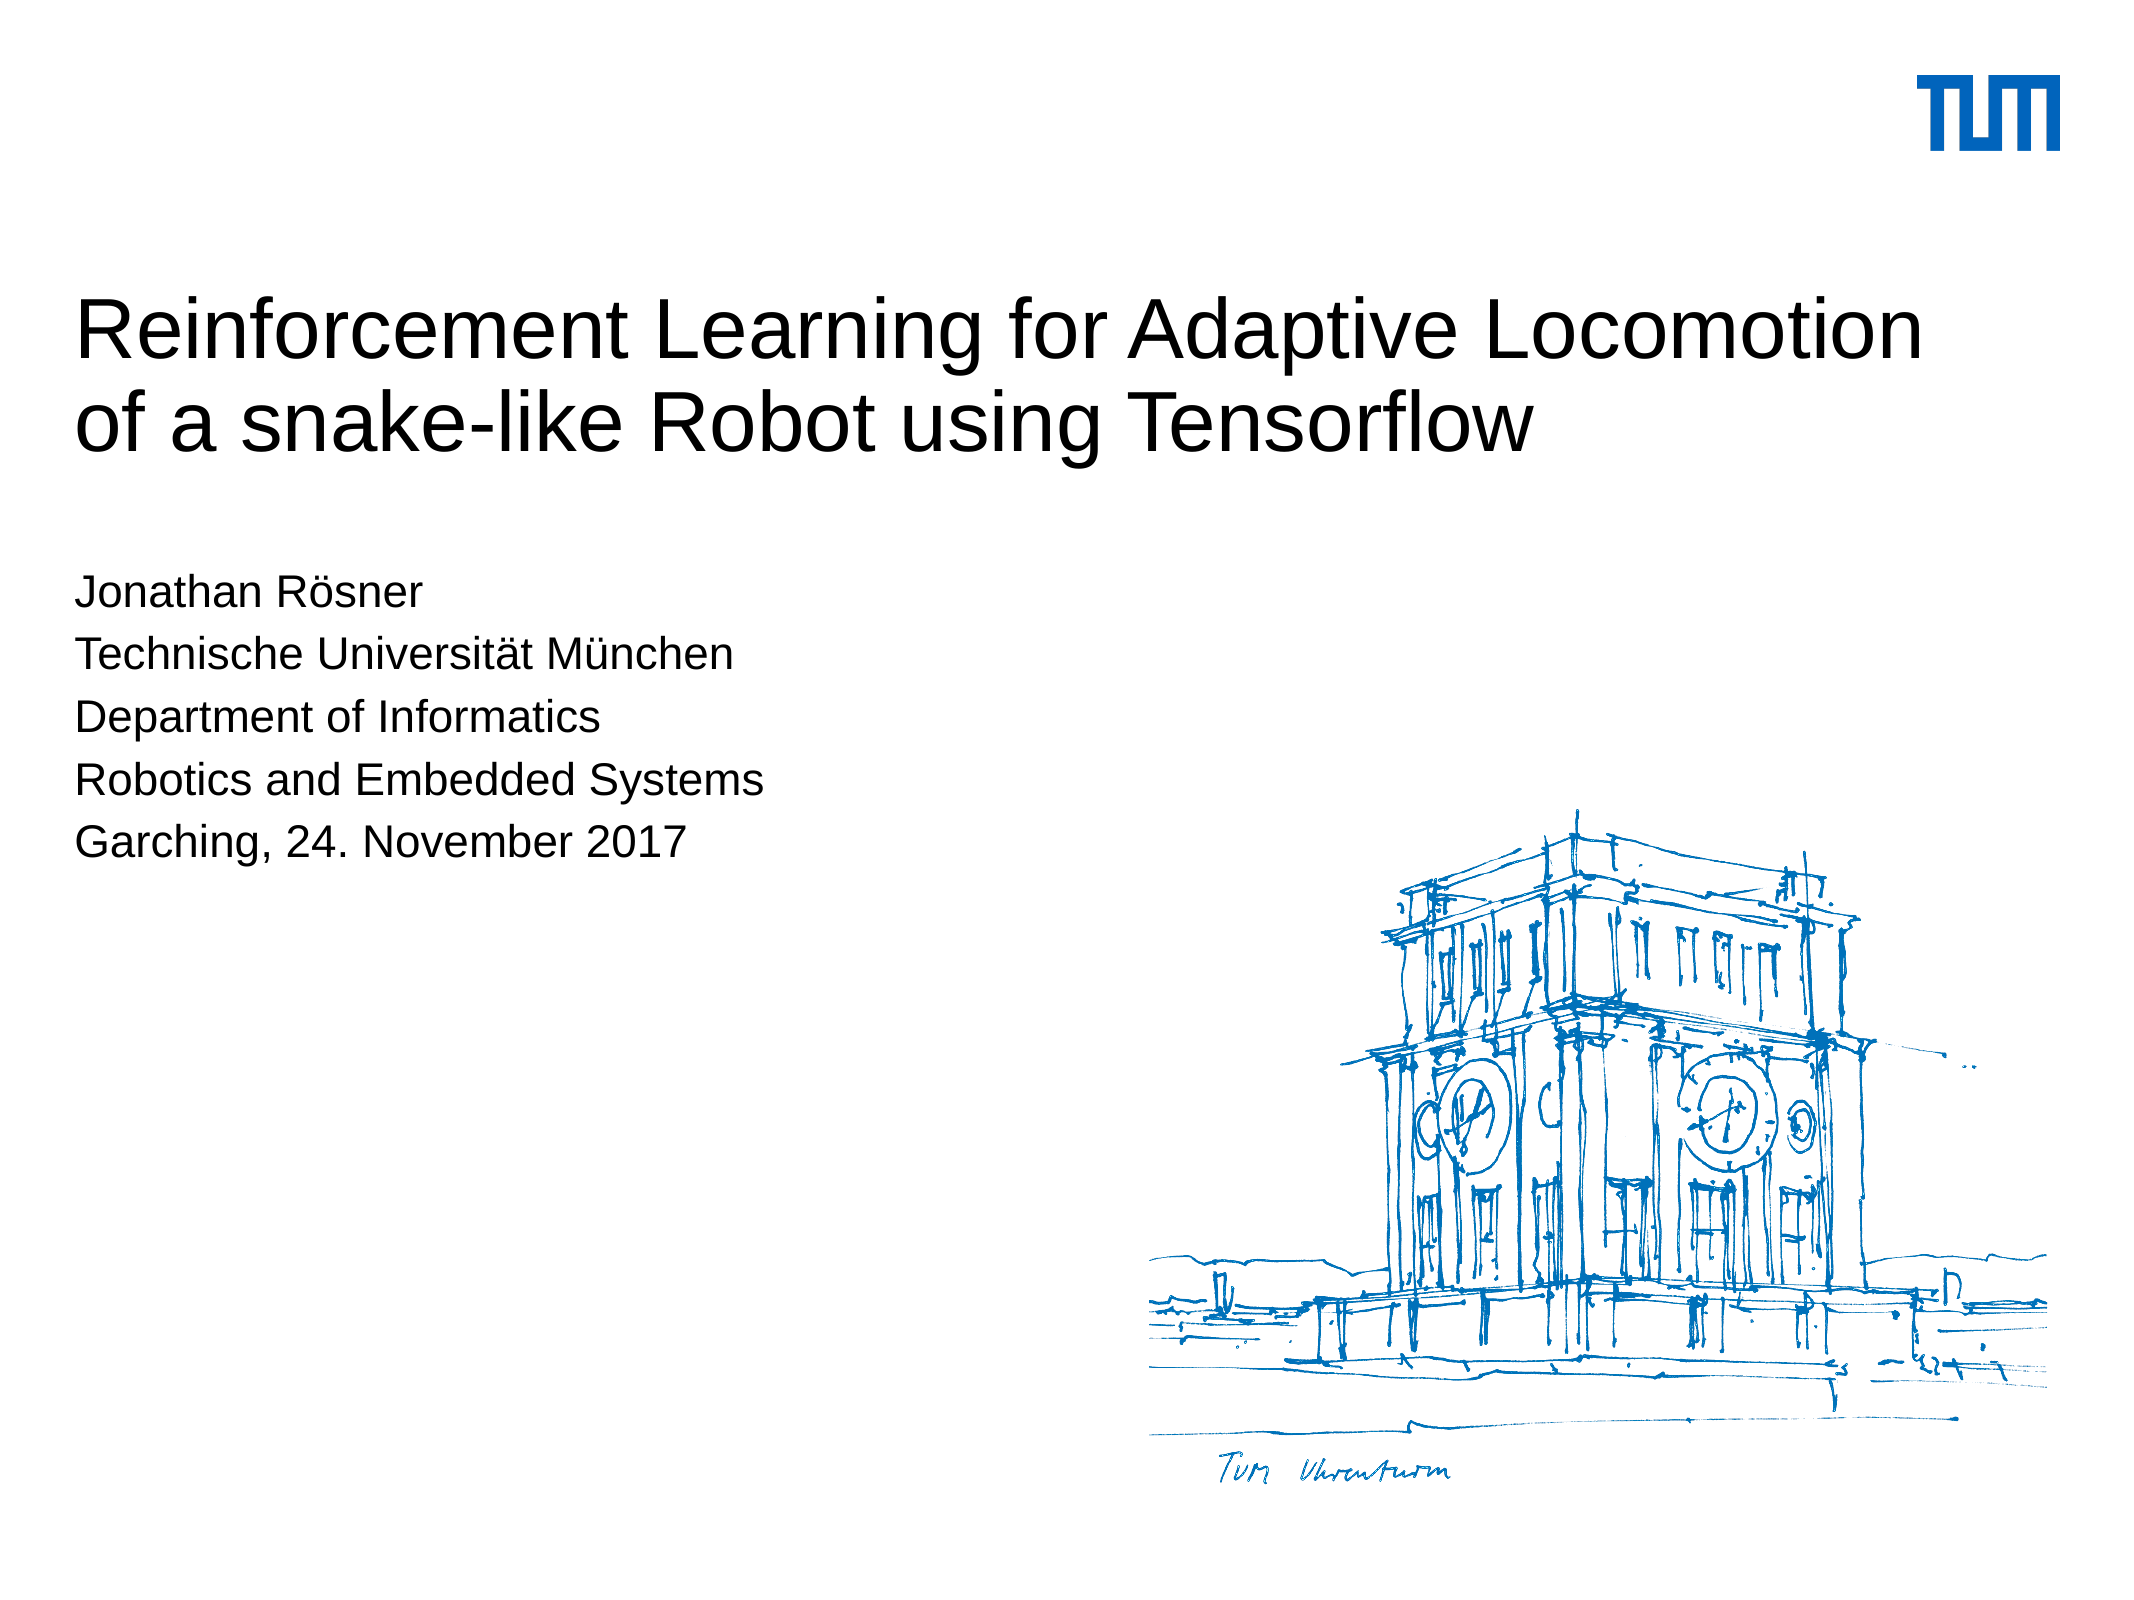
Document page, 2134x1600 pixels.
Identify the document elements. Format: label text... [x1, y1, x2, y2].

picture [1917, 75, 2060, 151]
picture [1149, 393, 2058, 1600]
list Jonathan Rösner Technische Universität München Department of Informatics Robotics and Embedded Systems Garching, 24. November 2017 [73, 553, 1144, 1326]
title Reinforcement Learning for Adaptive Locomotion of a snake-like Robot using Tensorflow [73, 280, 2061, 513]
